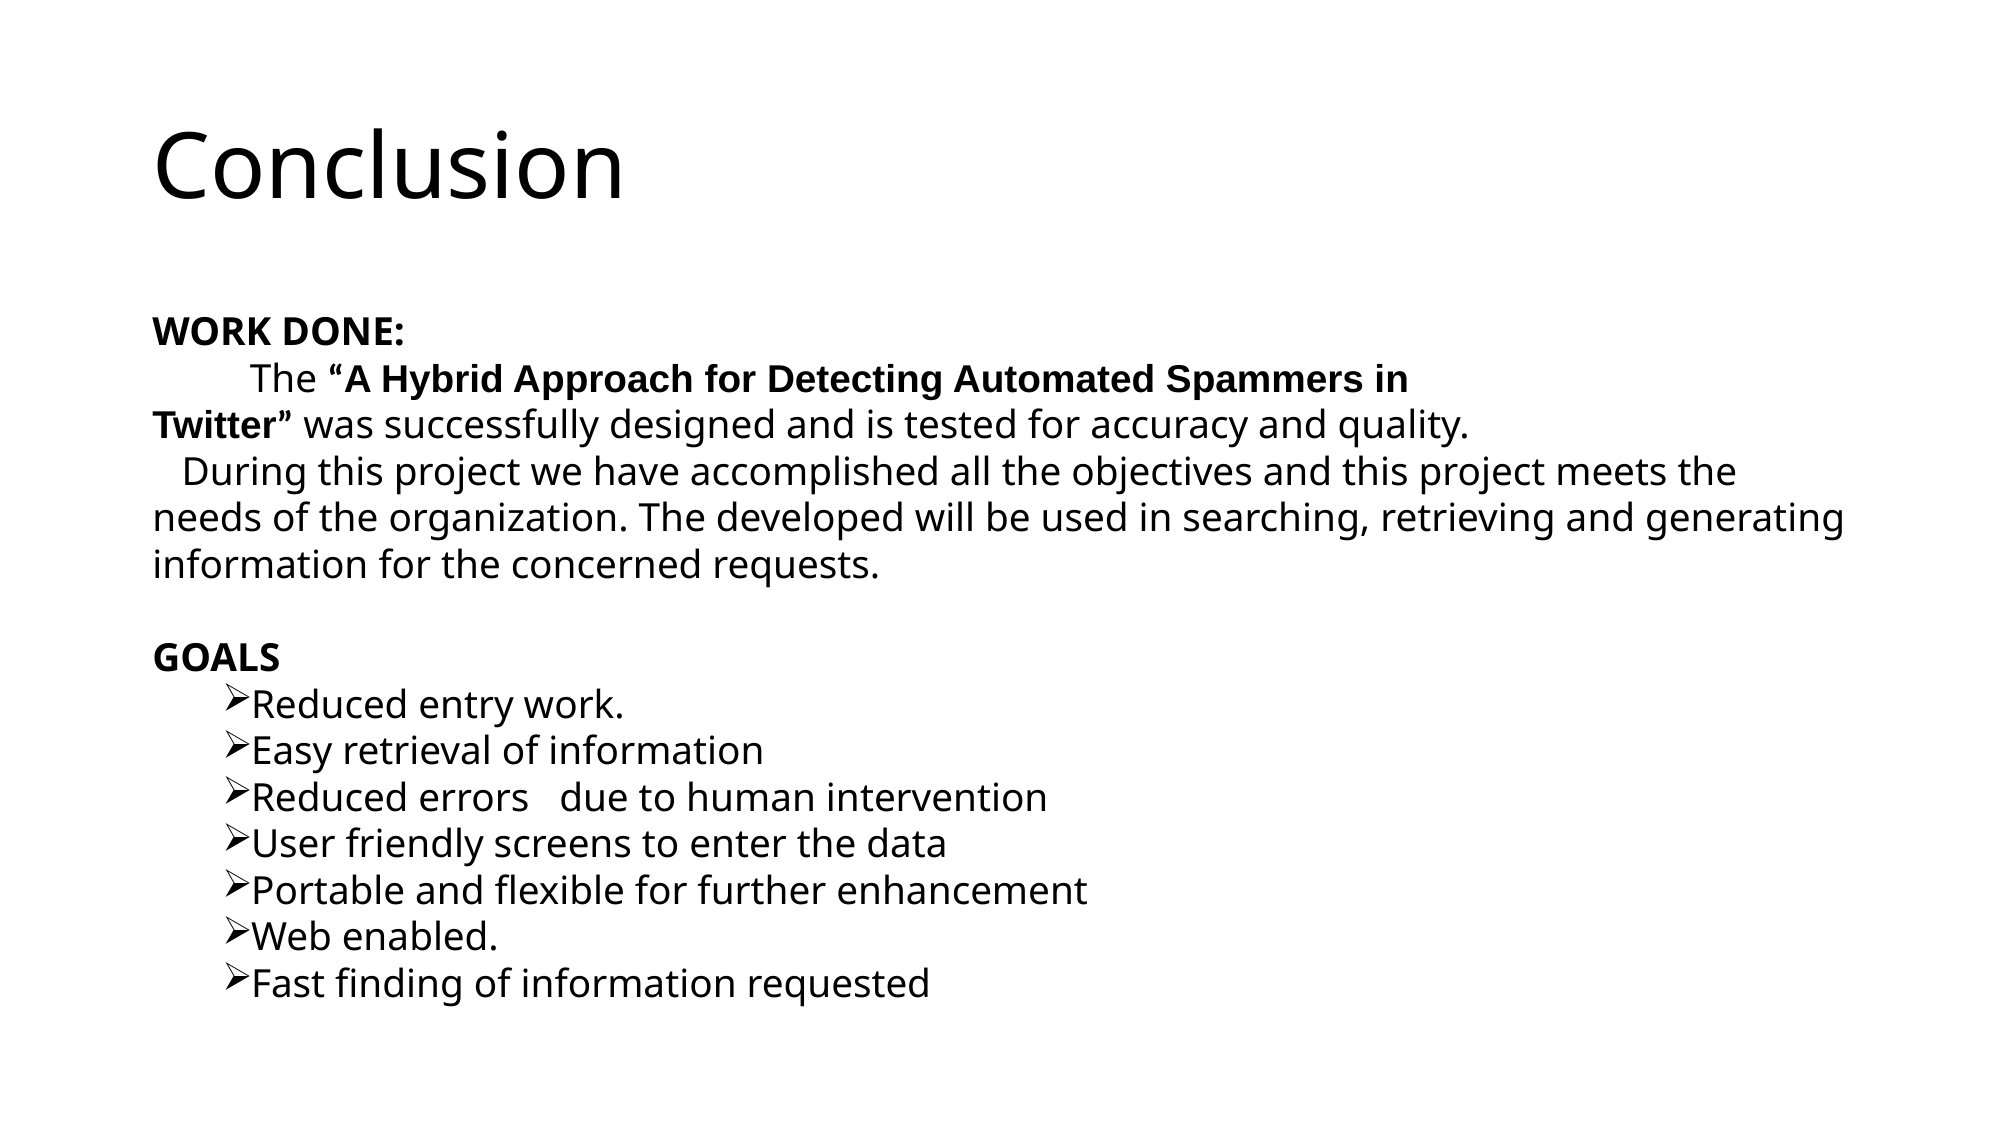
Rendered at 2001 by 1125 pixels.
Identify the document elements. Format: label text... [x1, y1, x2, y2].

title Conclusion [137, 59, 1863, 278]
list WORK DONE: The “A Hybrid Approach for Detecting Automated Spammers in Twitter” was successfully designed and is tested for accuracy and quality. During this project we have accomplished all the objectives and this project meets the needs of the organization. The developed will be used in searching, retrieving and generating information for the concerned requests. GOALS Reduced entry work. Easy retrieval of information Reduced errors due to human intervention User friendly screens to enter the data Portable and flexible for further enhancement Web enabled. Fast finding of information requested [137, 299, 1863, 1014]
